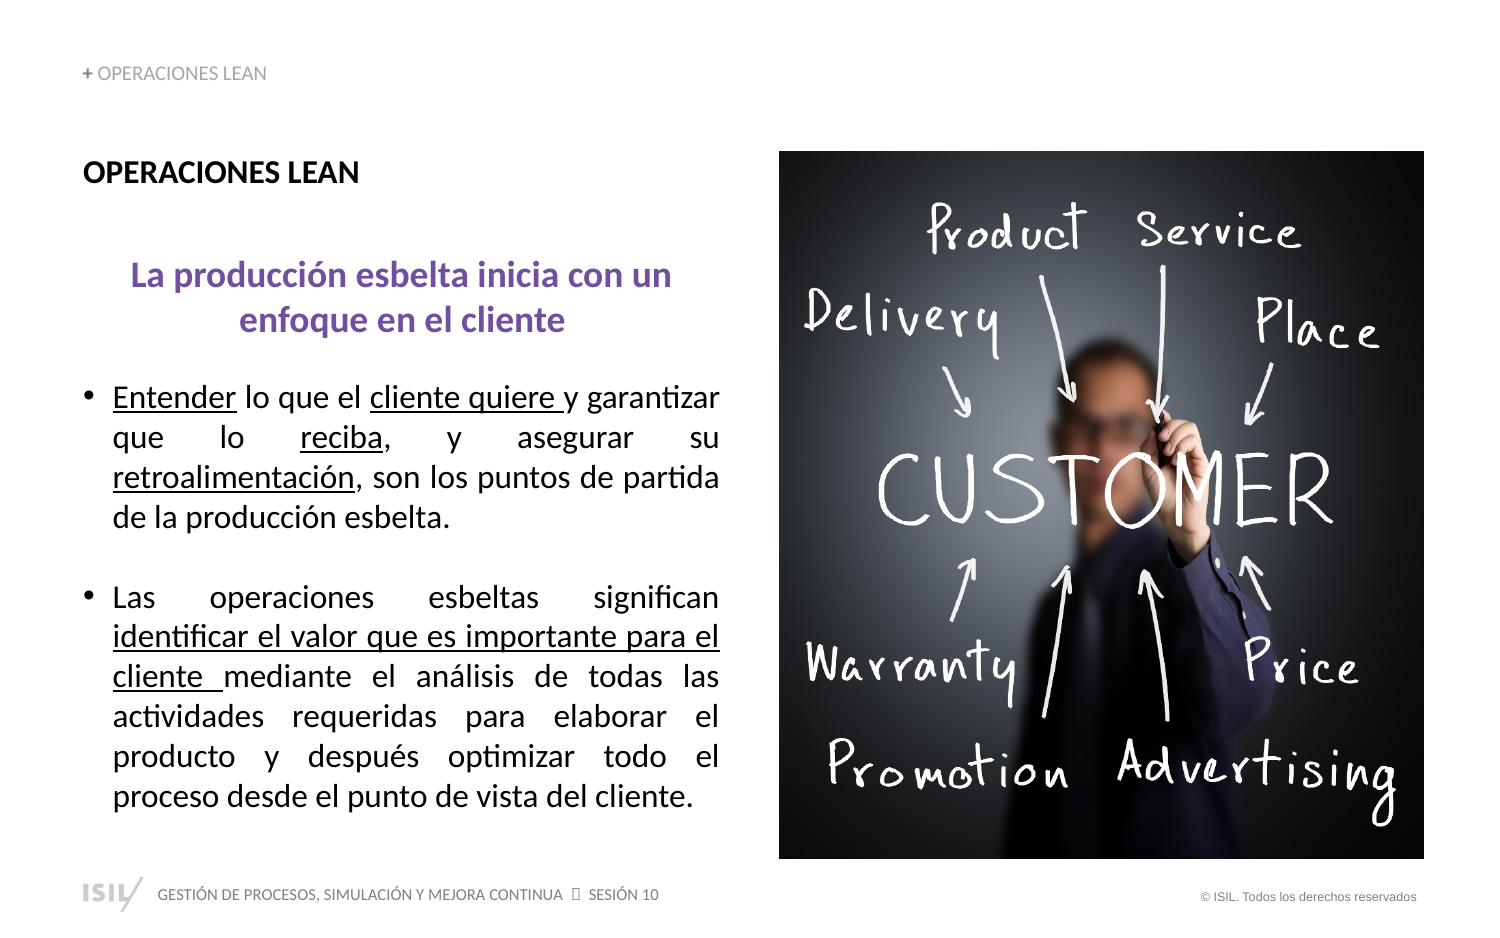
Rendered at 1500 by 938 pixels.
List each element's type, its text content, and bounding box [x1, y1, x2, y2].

text_box + OPERACIONES LEAN [82, 62, 482, 85]
picture [779, 151, 1424, 859]
text_box OPERACIONES LEAN La producción esbelta inicia con un enfoque en el cliente Entender lo que el cliente quiere y garantizar que lo reciba, y asegurar su retroalimentación, son los puntos de partida de la producción esbelta. Las operaciones esbeltas significan identificar el valor que es importante para el cliente mediante el análisis de todas las actividades requeridas para elaborar el producto y después optimizar todo el proceso desde el punto de vista del cliente. [83, 150, 721, 815]
